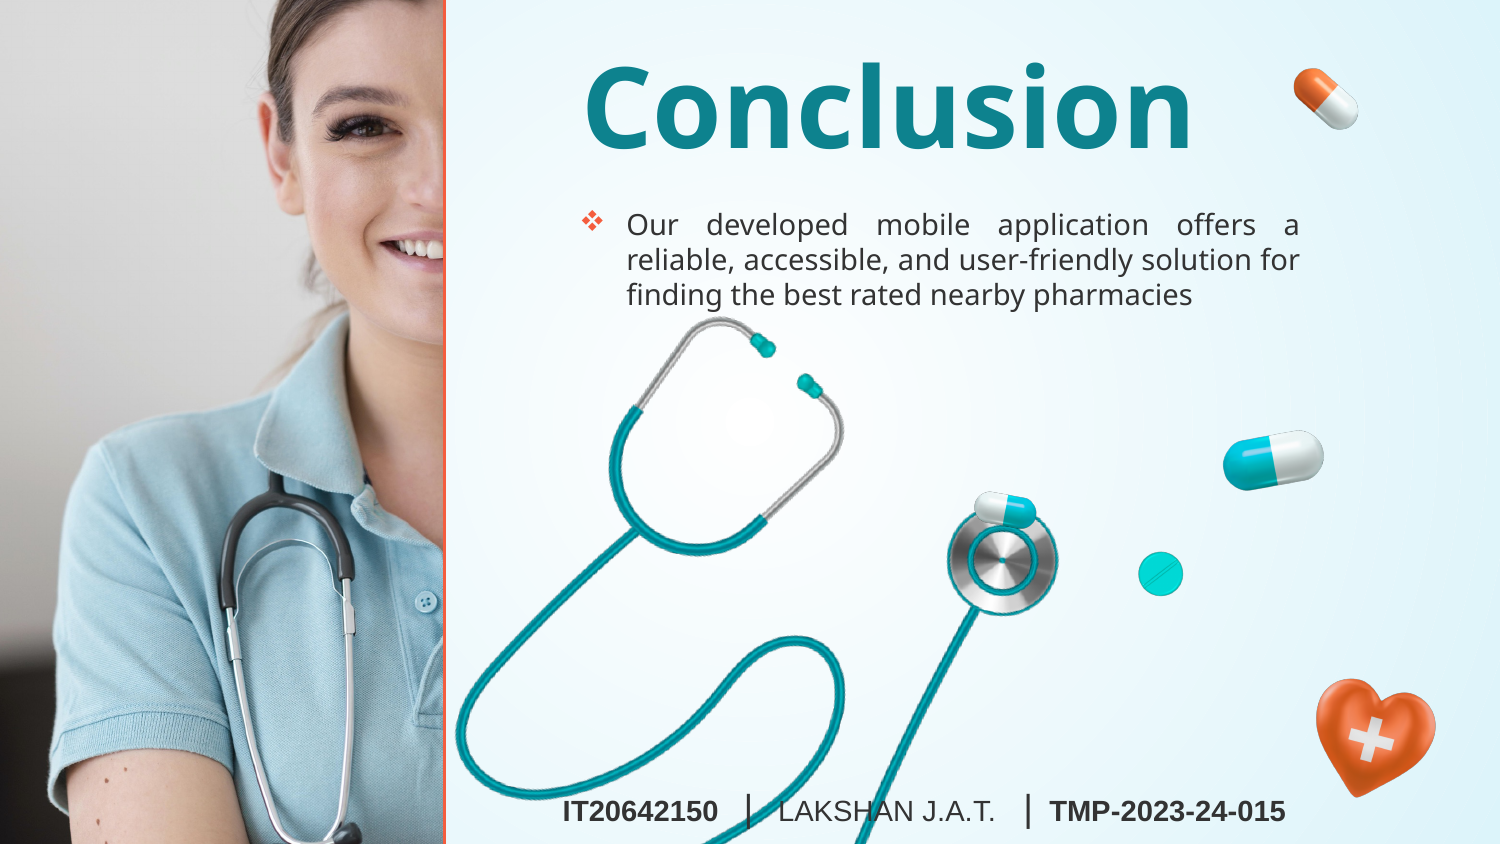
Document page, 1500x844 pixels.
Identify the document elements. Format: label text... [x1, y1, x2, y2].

text_box Our developed mobile application offers a reliable, accessible, and user-friendly solution for finding the best rated nearby pharmacies [564, 199, 1316, 320]
picture [0, 0, 1112, 844]
picture [1273, 48, 1379, 149]
text_box IT20642150 | LAKSHAN J.A.T. | TMP-2023-24-015 [1024, 774, 1486, 838]
title Conclusion [450, 21, 1197, 210]
picture [1287, 661, 1452, 807]
picture [1208, 395, 1340, 521]
picture [1130, 543, 1190, 605]
